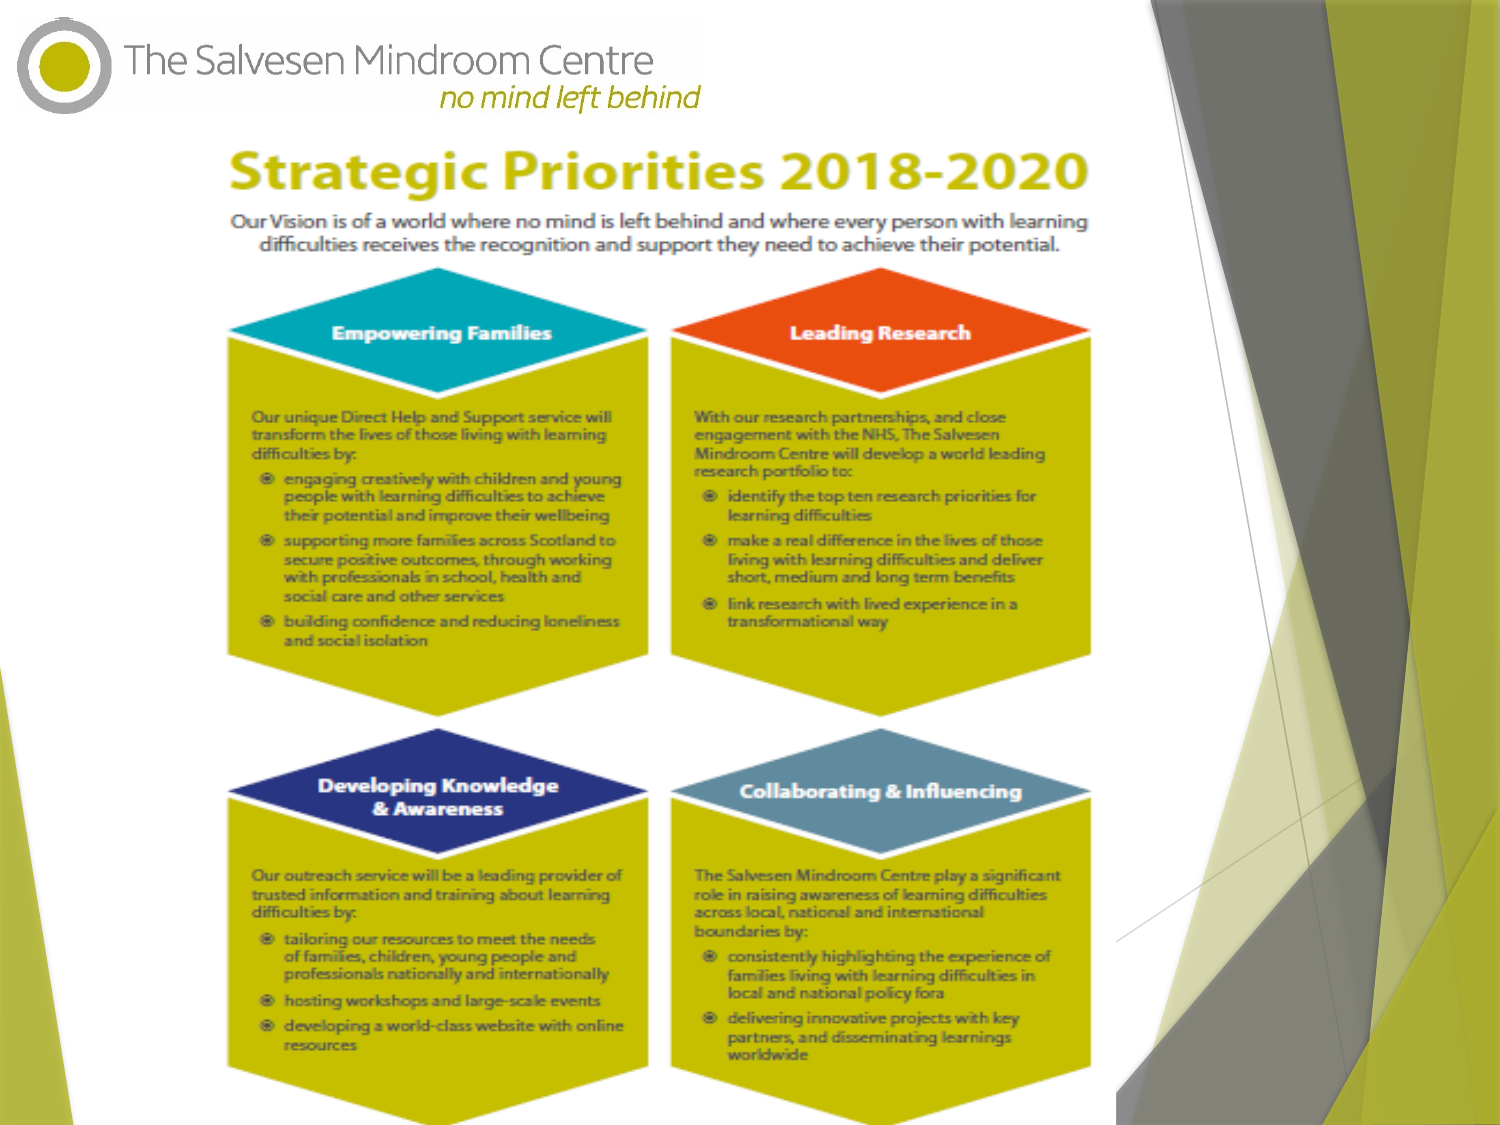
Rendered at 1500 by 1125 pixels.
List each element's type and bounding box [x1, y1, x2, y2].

picture [17, 17, 701, 114]
picture [213, 136, 1117, 1125]
